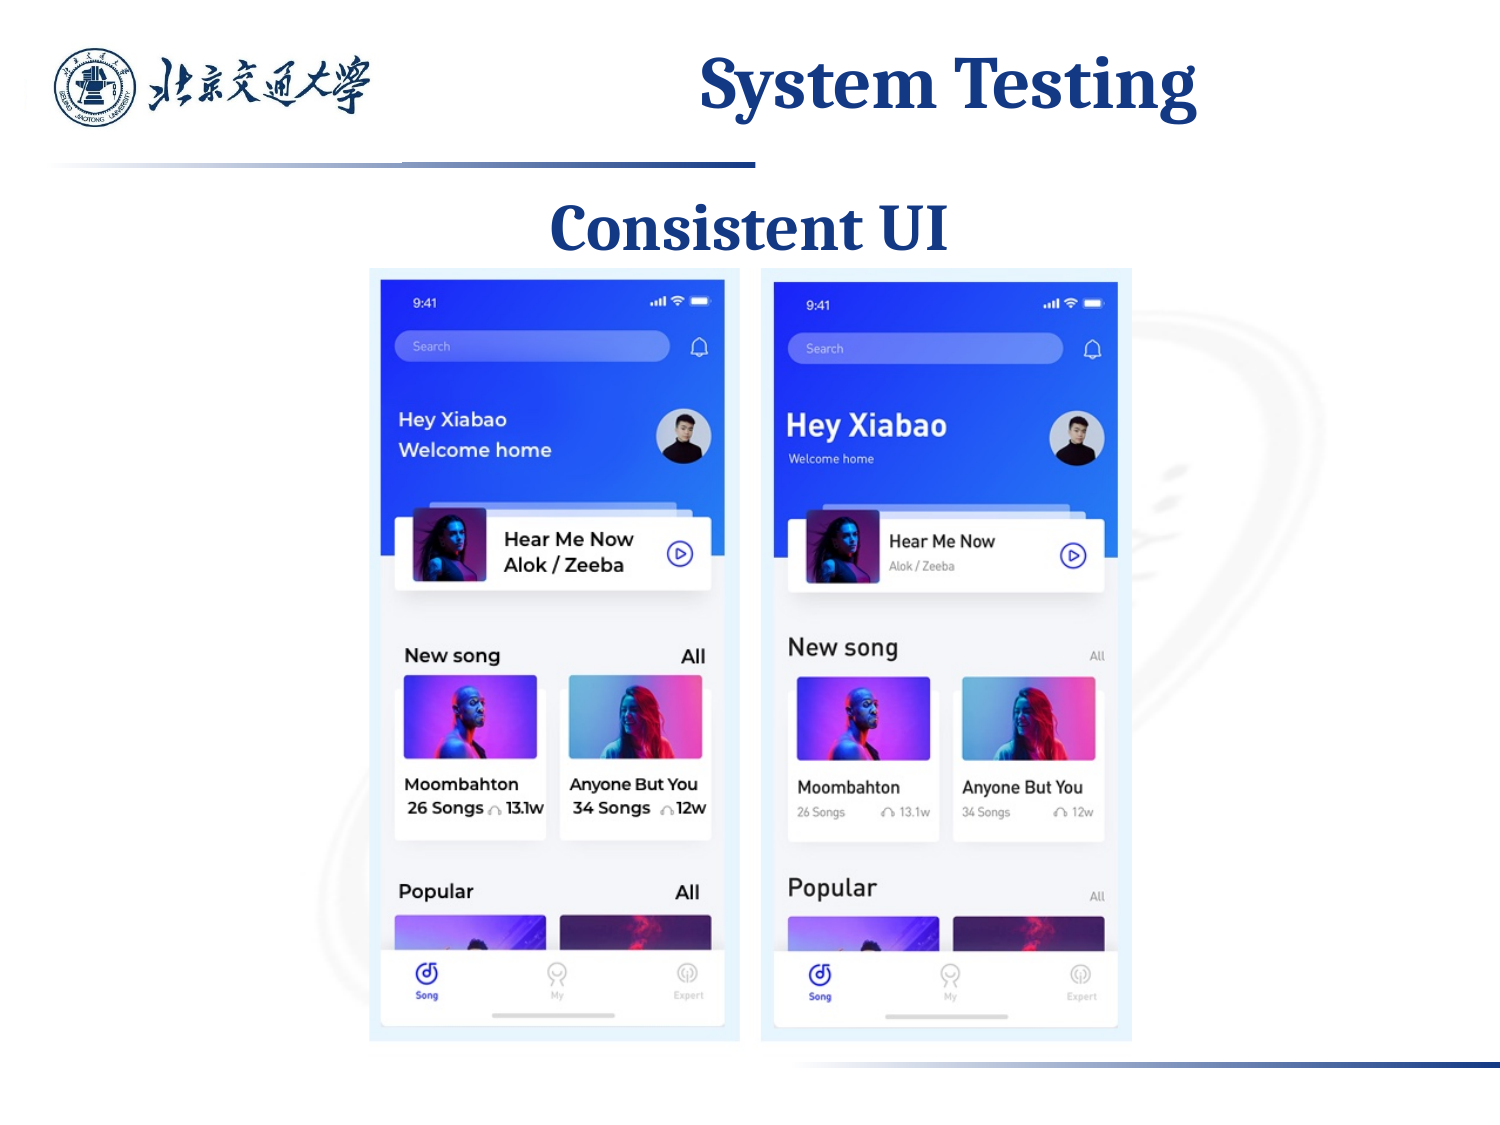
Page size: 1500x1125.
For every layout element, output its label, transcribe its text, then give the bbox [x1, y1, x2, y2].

picture [0, 0, 1500, 1125]
title System Testing [399, 24, 1500, 163]
text_box Consistent UI [112, 174, 1388, 363]
